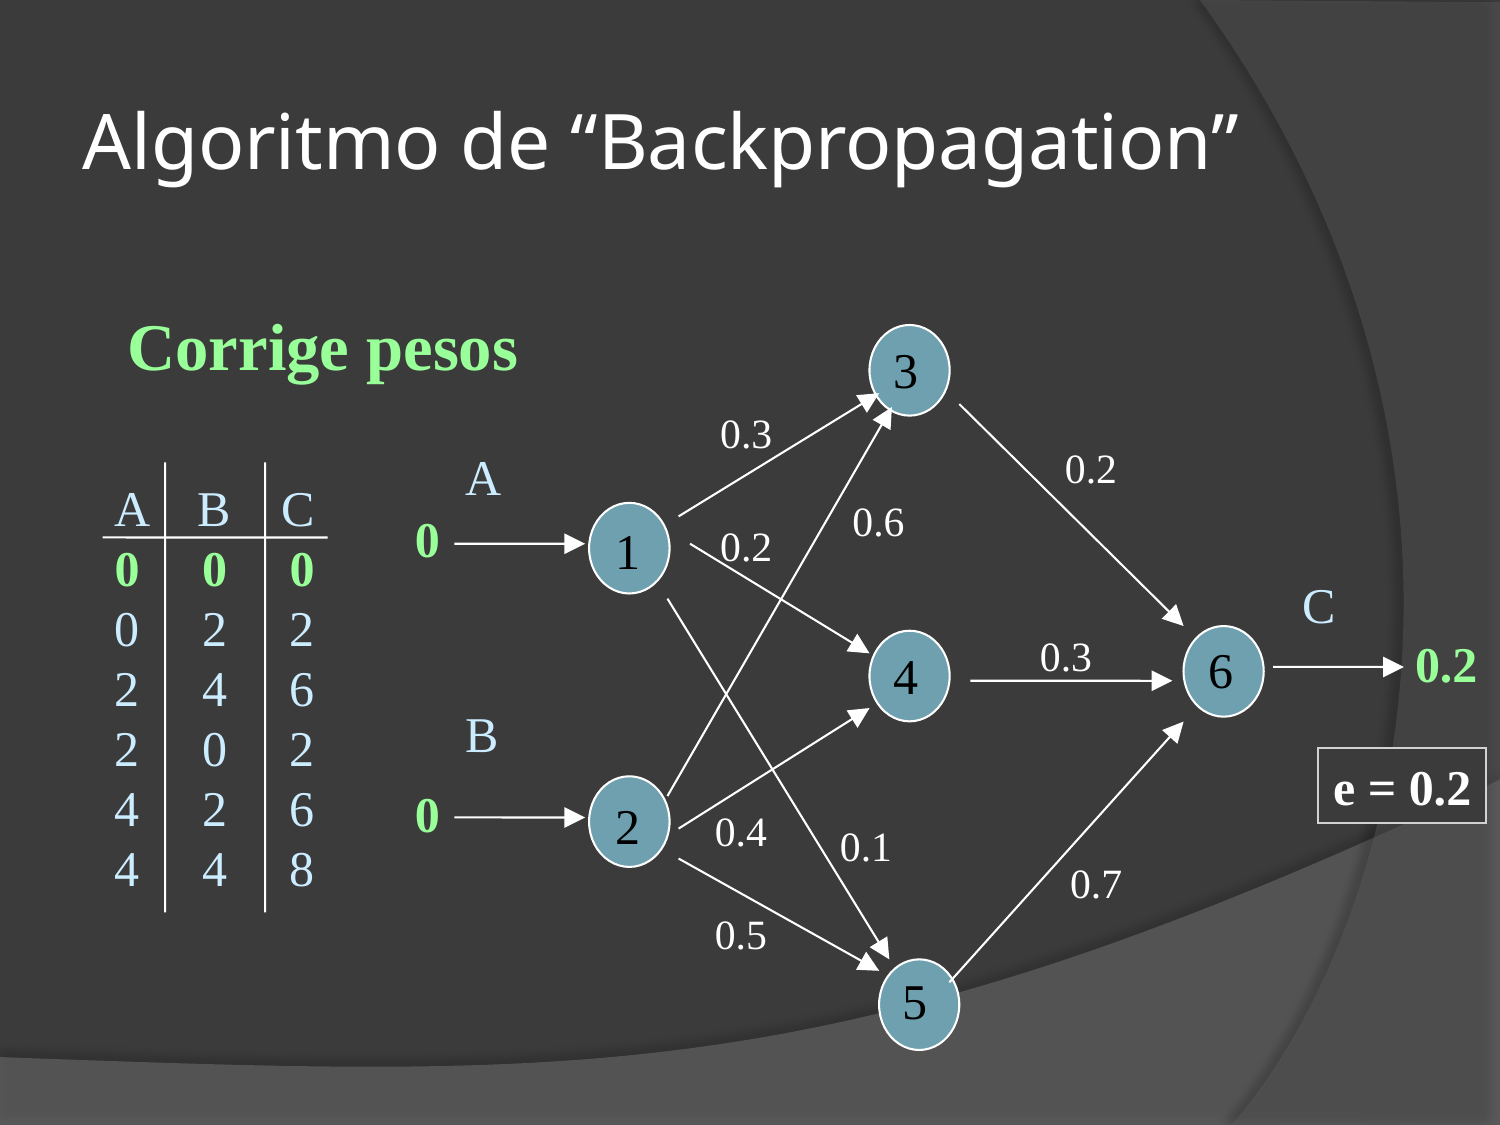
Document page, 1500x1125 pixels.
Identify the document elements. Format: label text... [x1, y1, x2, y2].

text_box 6 [1193, 631, 1249, 706]
text_box 0.3 [705, 399, 788, 465]
text_box 0.2 [1050, 434, 1133, 500]
text_box [605, 502, 654, 512]
text_box [889, 324, 930, 331]
text_box [455, 533, 586, 555]
text_box Corrige pesos [112, 296, 534, 391]
text_box [1273, 656, 1400, 678]
text_box [1108, 670, 1173, 692]
text_box 2 [600, 787, 655, 863]
text_box [783, 916, 880, 971]
text_box [886, 713, 933, 722]
text_box [879, 977, 887, 1032]
text_box 0.3 [1025, 622, 1108, 688]
text_box 0.6 [837, 487, 920, 553]
text_box [589, 517, 600, 580]
text_box 0.5 [699, 900, 783, 965]
text_box [1197, 636, 1264, 717]
text_box [455, 807, 586, 828]
text_box [613, 863, 646, 867]
text_box [934, 640, 950, 712]
text_box [655, 513, 670, 583]
text_box 0.2 [705, 512, 788, 578]
text_box [1205, 626, 1242, 631]
text_box e = 0.2 [1318, 747, 1487, 823]
text_box [728, 708, 870, 797]
text_box 0 [400, 774, 455, 850]
text_box 0.2 [1400, 624, 1493, 700]
text_box 0.1 [825, 812, 908, 878]
text_box 0 [400, 499, 455, 575]
text_box A [450, 437, 516, 513]
text_box [869, 342, 878, 393]
text_box 1 [600, 512, 655, 588]
text_box B [450, 695, 514, 771]
text_box [889, 630, 930, 637]
text_box [839, 878, 890, 960]
title Algoritmo de “Backpropagation” [75, 45, 1300, 233]
text_box [1183, 642, 1193, 701]
text_box 3 [878, 331, 934, 406]
text_box [845, 407, 892, 487]
text_box [589, 790, 600, 853]
text_box [603, 776, 670, 857]
text_box 4 [878, 637, 934, 713]
text_box [892, 968, 960, 1051]
text_box [781, 599, 870, 654]
text_box 0.7 [1055, 849, 1138, 915]
text_box [1056, 500, 1184, 626]
text_box [869, 648, 878, 704]
text_box [610, 588, 649, 594]
text_box C [1287, 566, 1351, 642]
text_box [99, 462, 341, 913]
text_box 0.4 [699, 797, 783, 863]
text_box 5 [887, 962, 943, 1038]
text_box [1069, 721, 1184, 849]
text_box [884, 334, 950, 416]
text_box [788, 393, 878, 450]
